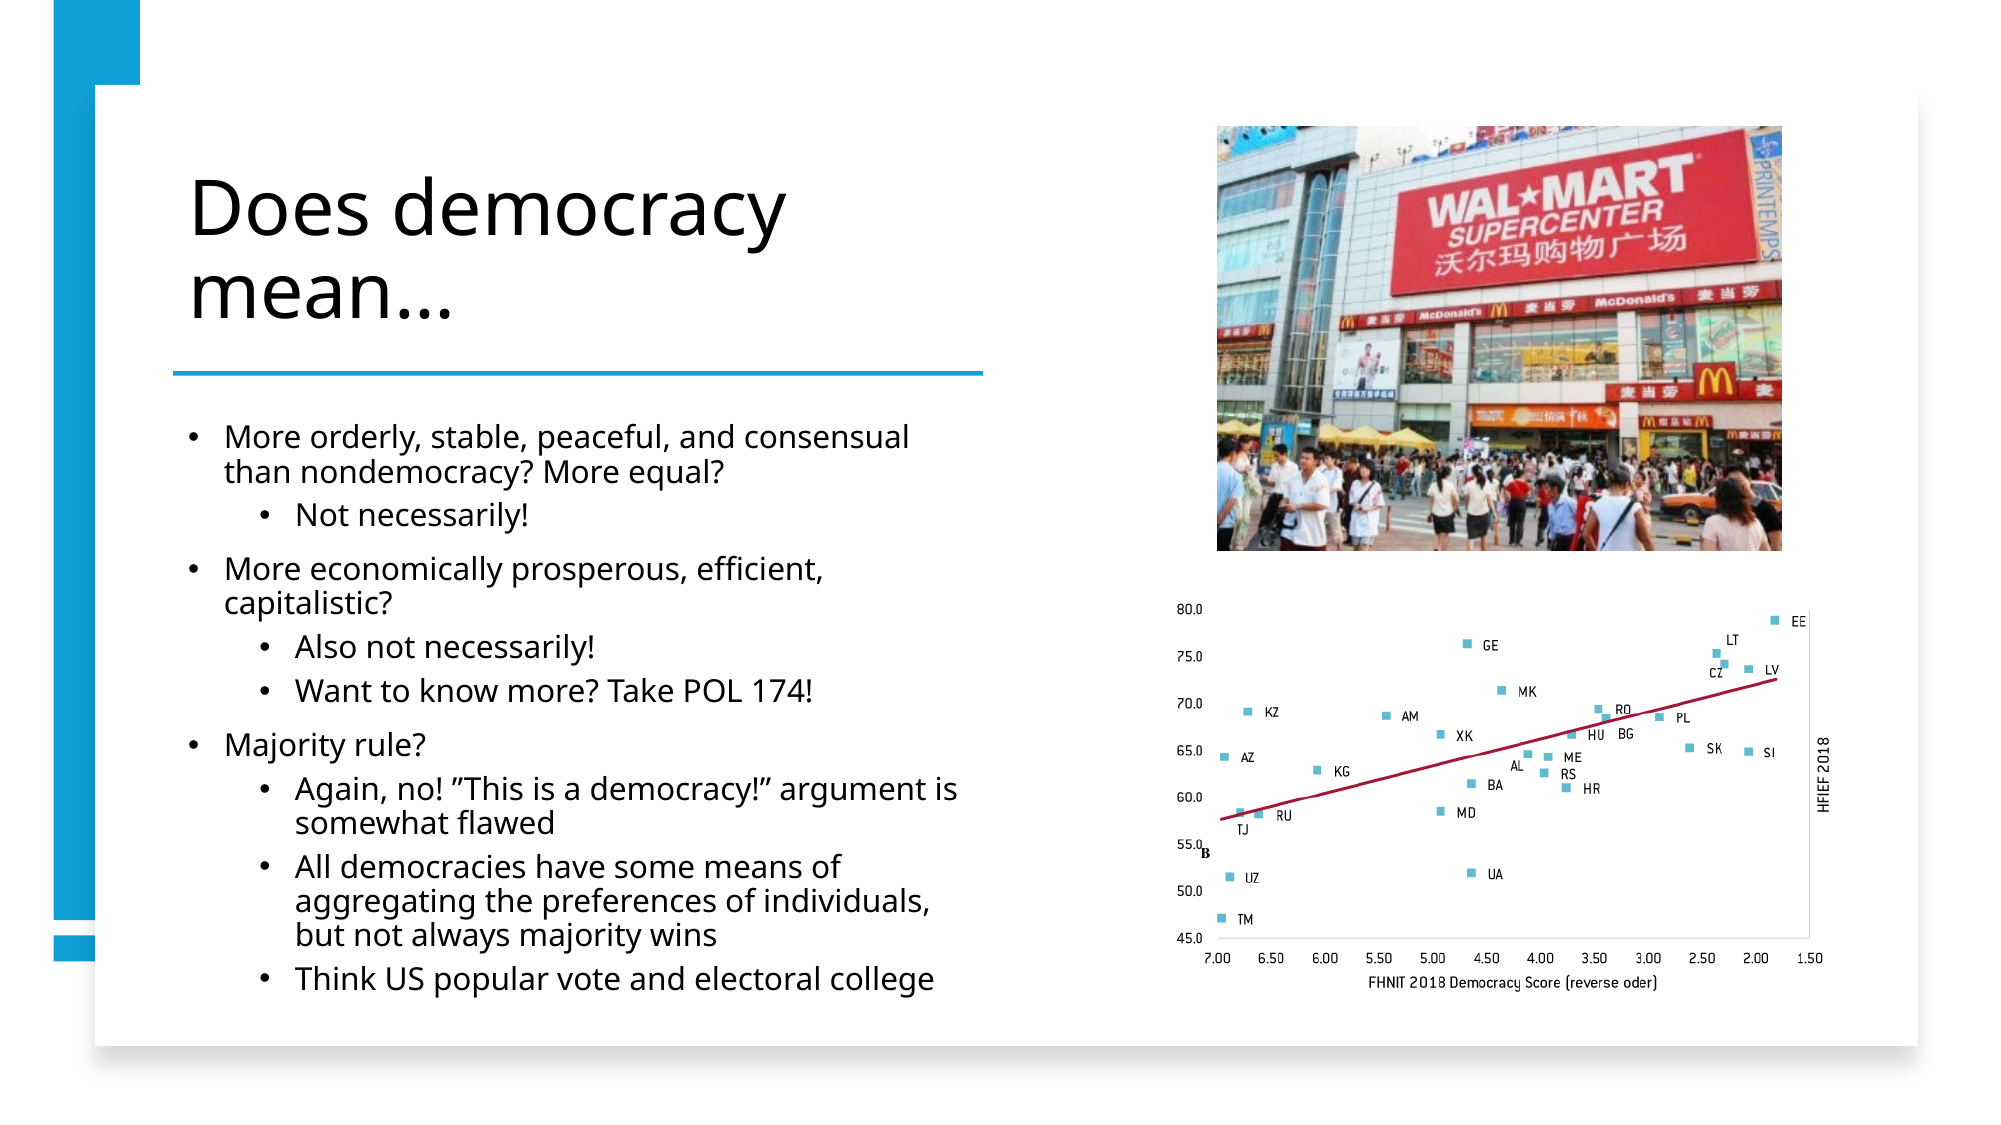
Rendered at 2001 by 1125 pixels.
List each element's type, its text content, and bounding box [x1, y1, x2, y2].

text_box [93, 83, 1919, 1047]
picture [1157, 585, 1842, 1011]
picture [1216, 126, 1783, 551]
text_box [0, 436, 578, 525]
title Does democracy mean… [173, 151, 1001, 344]
list More orderly, stable, peaceful, and consensual than nondemocracy? More equal? Not necessarily! More economically prosperous, efficient, capitalistic? Also not necessarily! Want to know more? Take POL 174! Majority rule? Again, no! ”This is a democracy!” argument is somewhat flawed All democracies have some means of aggregating the preferences of individuals, but not always majority wins Think US popular vote and electoral college [173, 411, 1000, 1008]
text_box [0, 0, 2000, 1125]
text_box [172, 370, 985, 377]
